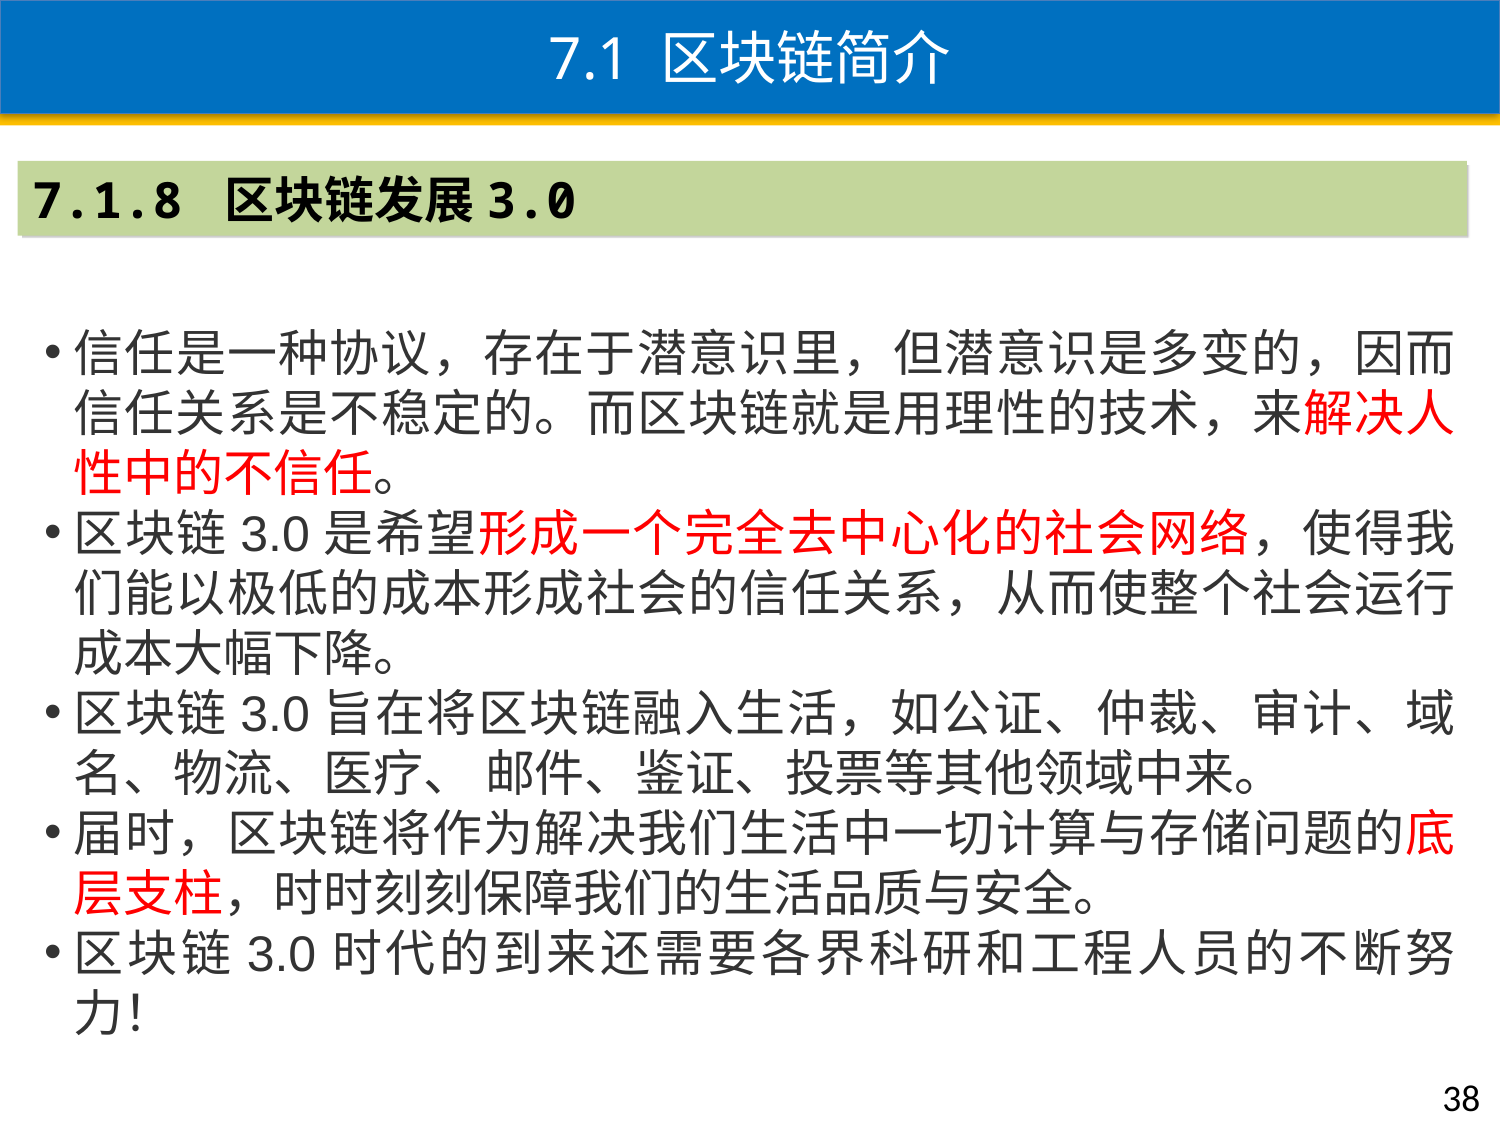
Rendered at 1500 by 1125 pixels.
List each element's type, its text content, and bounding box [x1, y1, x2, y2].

text_box [0, 0, 1500, 114]
text_box 7.1 区块链简介 [123, 13, 1376, 99]
text_box 信任是一种协议，存在于潜意识里，但潜意识是多变的，因而信任关系是不稳定的。而区块链就是用理性的技术，来解决人性中的不信任。 区块链3.0是希望形成一个完全去中心化的社会网络，使得我们能以极低的成本形成社会的信任关系，从而使整个社会运行成本大幅下降。 区块链3.0旨在将区块链融入生活，如公证、仲裁、审计、域名、物流、医疗、 邮件、鉴证、投票等其他领域中来。 届时，区块链将作为解决我们生活中一切计算与存储问题的底层支柱，时时刻刻保障我们的生活品质与安全。 区块链3.0时代的到来还需要各界科研和工程人员的不断努力！ [29, 314, 1471, 1050]
text_box 38 [1427, 1066, 1499, 1125]
text_box 7.1.8 区块链发展3.0 [17, 160, 1467, 236]
